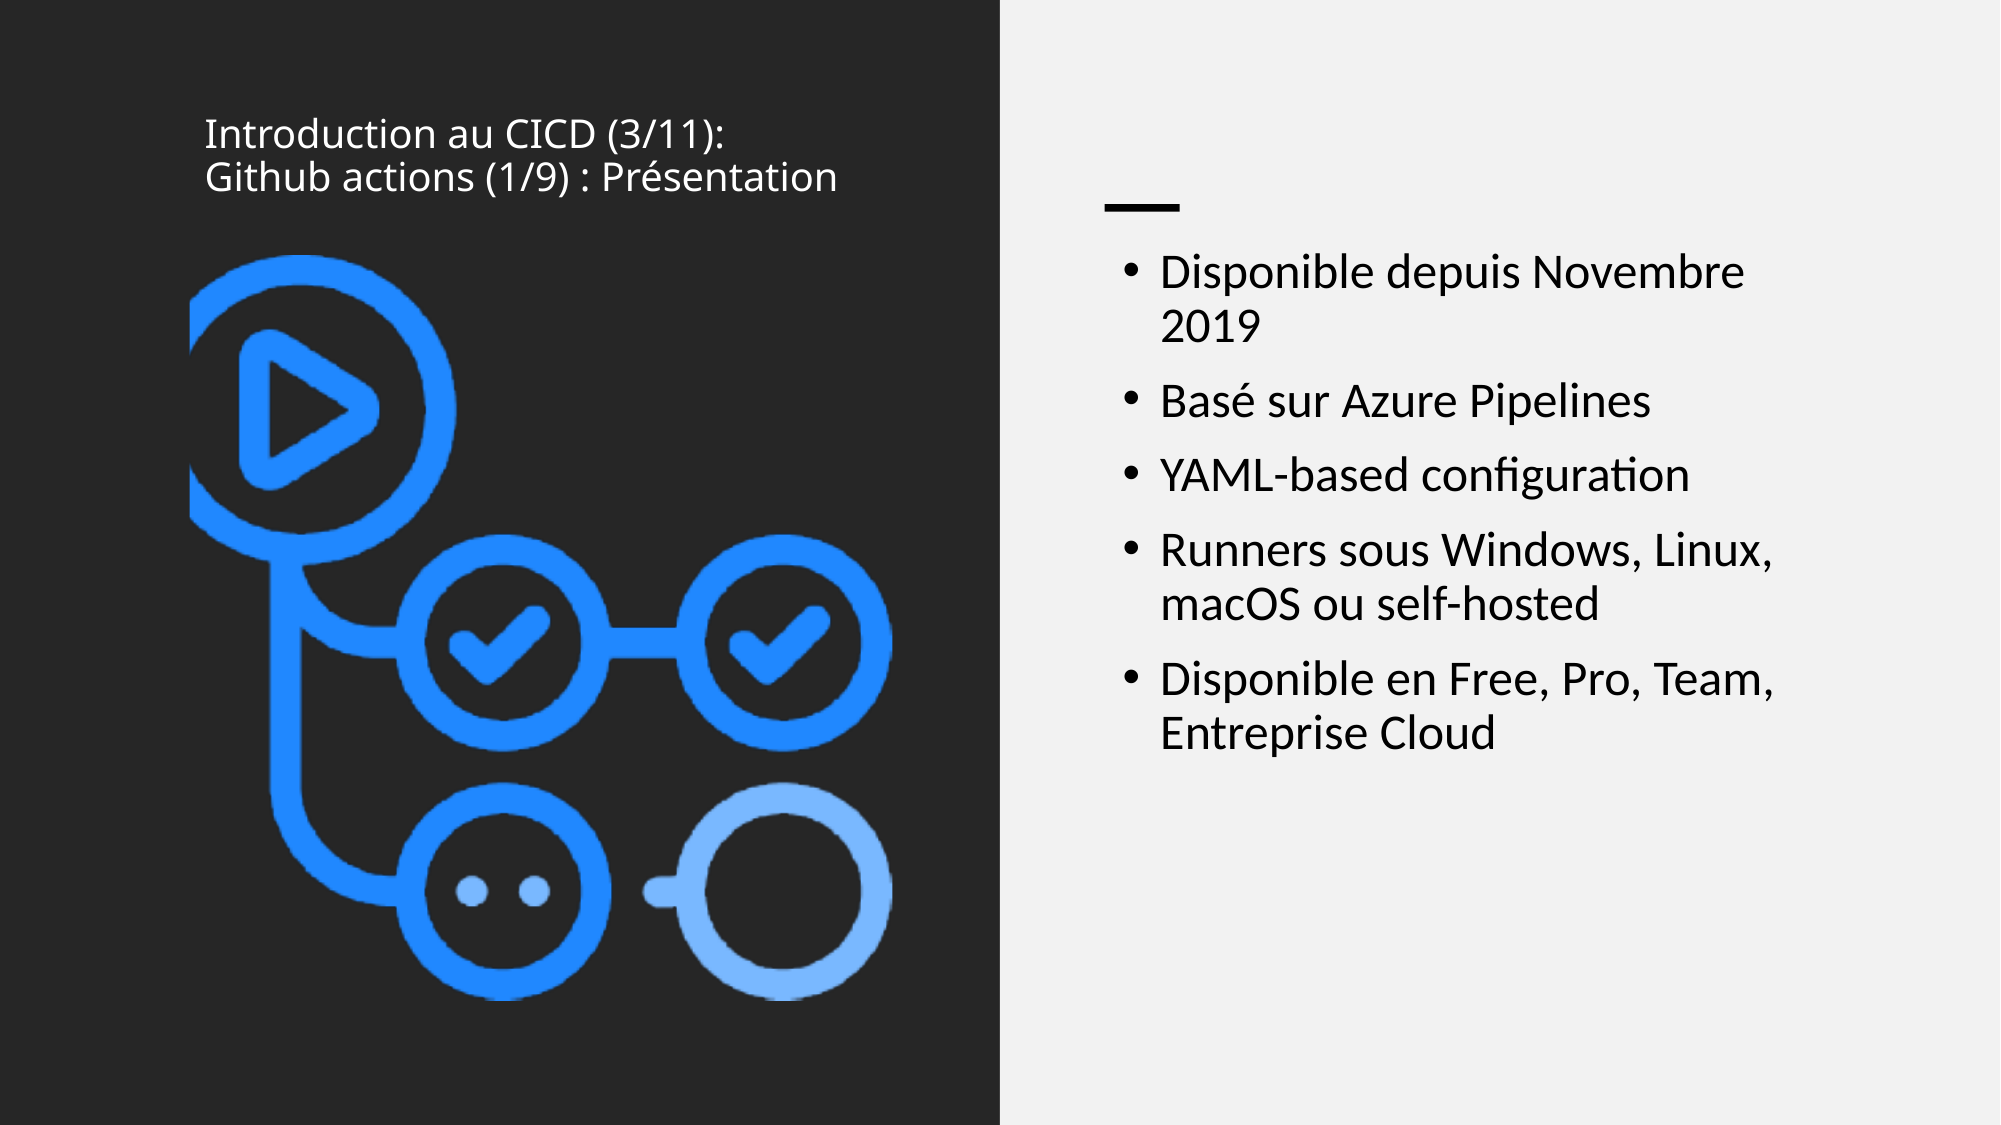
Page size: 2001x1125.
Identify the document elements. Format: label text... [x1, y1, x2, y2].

list Disponible depuis Novembre 2019 Basé sur Azure Pipelines YAML-based configuration Runners sous Windows, Linux, macOS ou self-hosted Disponible en Free, Pro, Team, Entreprise Cloud [1107, 237, 1812, 1019]
text_box [1104, 203, 1181, 213]
text_box [999, 0, 2000, 1125]
text_box [0, 0, 999, 1125]
title Introduction au CICD (3/11): Github actions (1/9) : Présentation [189, 106, 893, 235]
picture [189, 255, 893, 1001]
